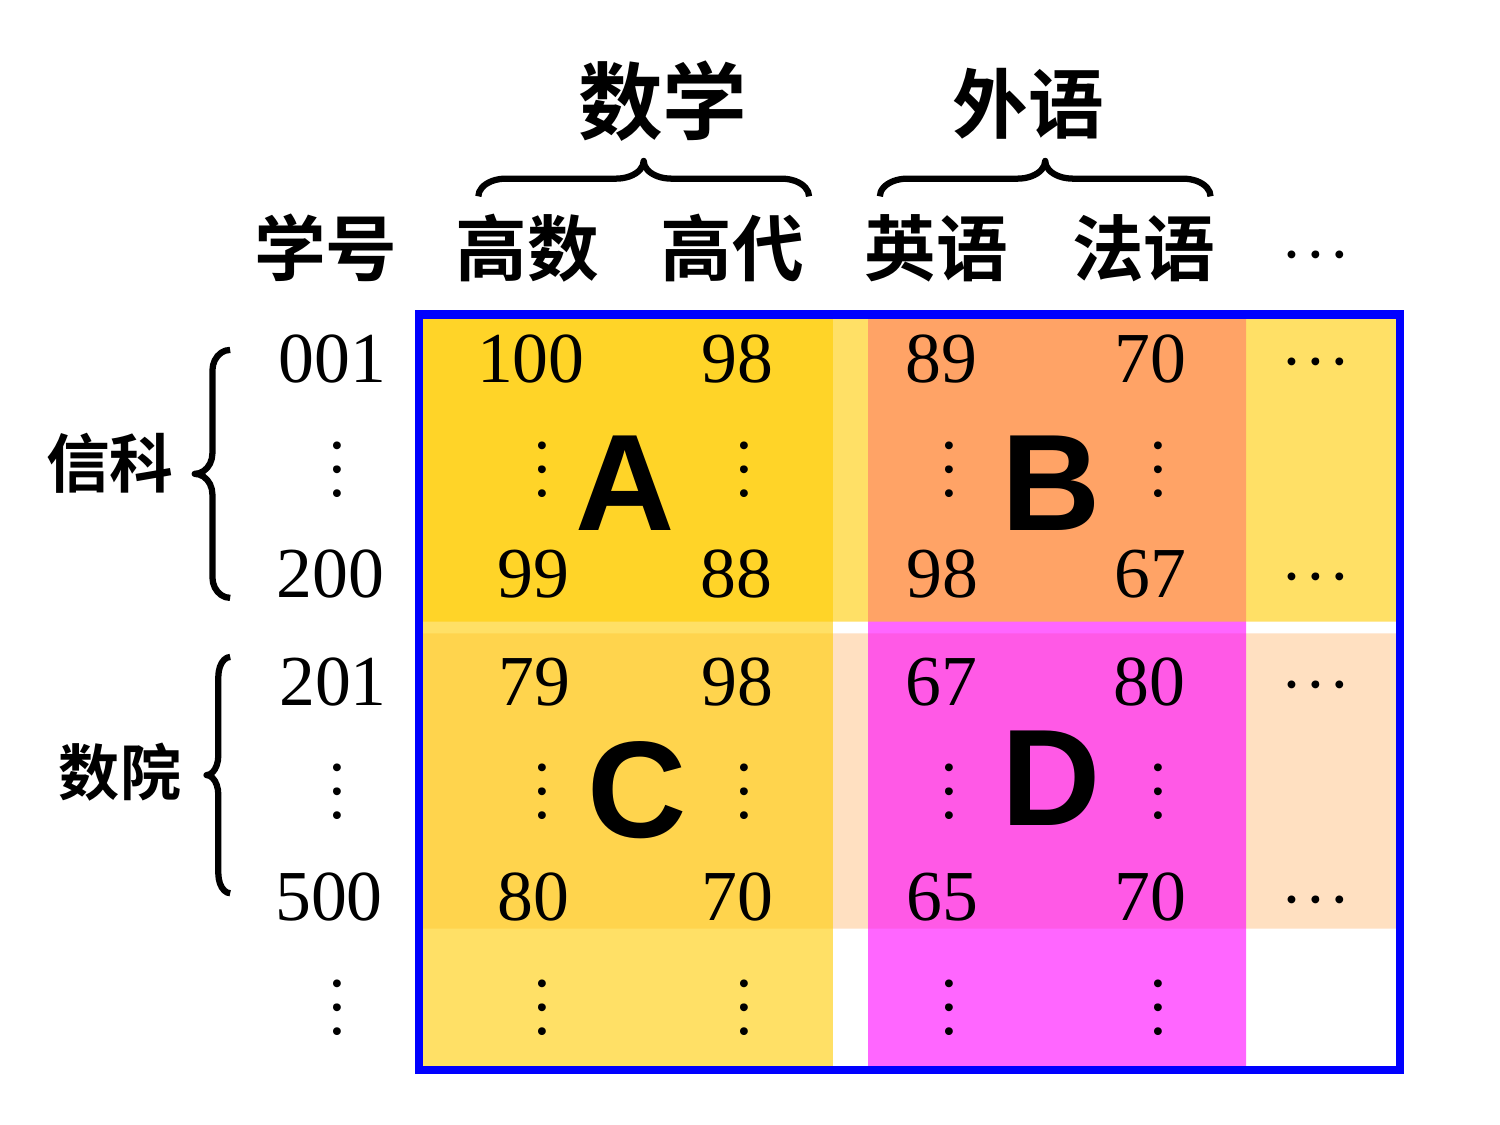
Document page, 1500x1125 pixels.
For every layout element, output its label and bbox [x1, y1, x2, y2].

text_box [206, 656, 231, 894]
text_box [478, 170, 810, 197]
text_box [40, 432, 186, 510]
text_box [250, 207, 1363, 1058]
text_box [879, 165, 1211, 197]
text_box [52, 739, 191, 817]
text_box [194, 349, 231, 598]
text_box [950, 66, 1118, 158]
text_box [419, 314, 1400, 1071]
text_box [573, 54, 755, 162]
